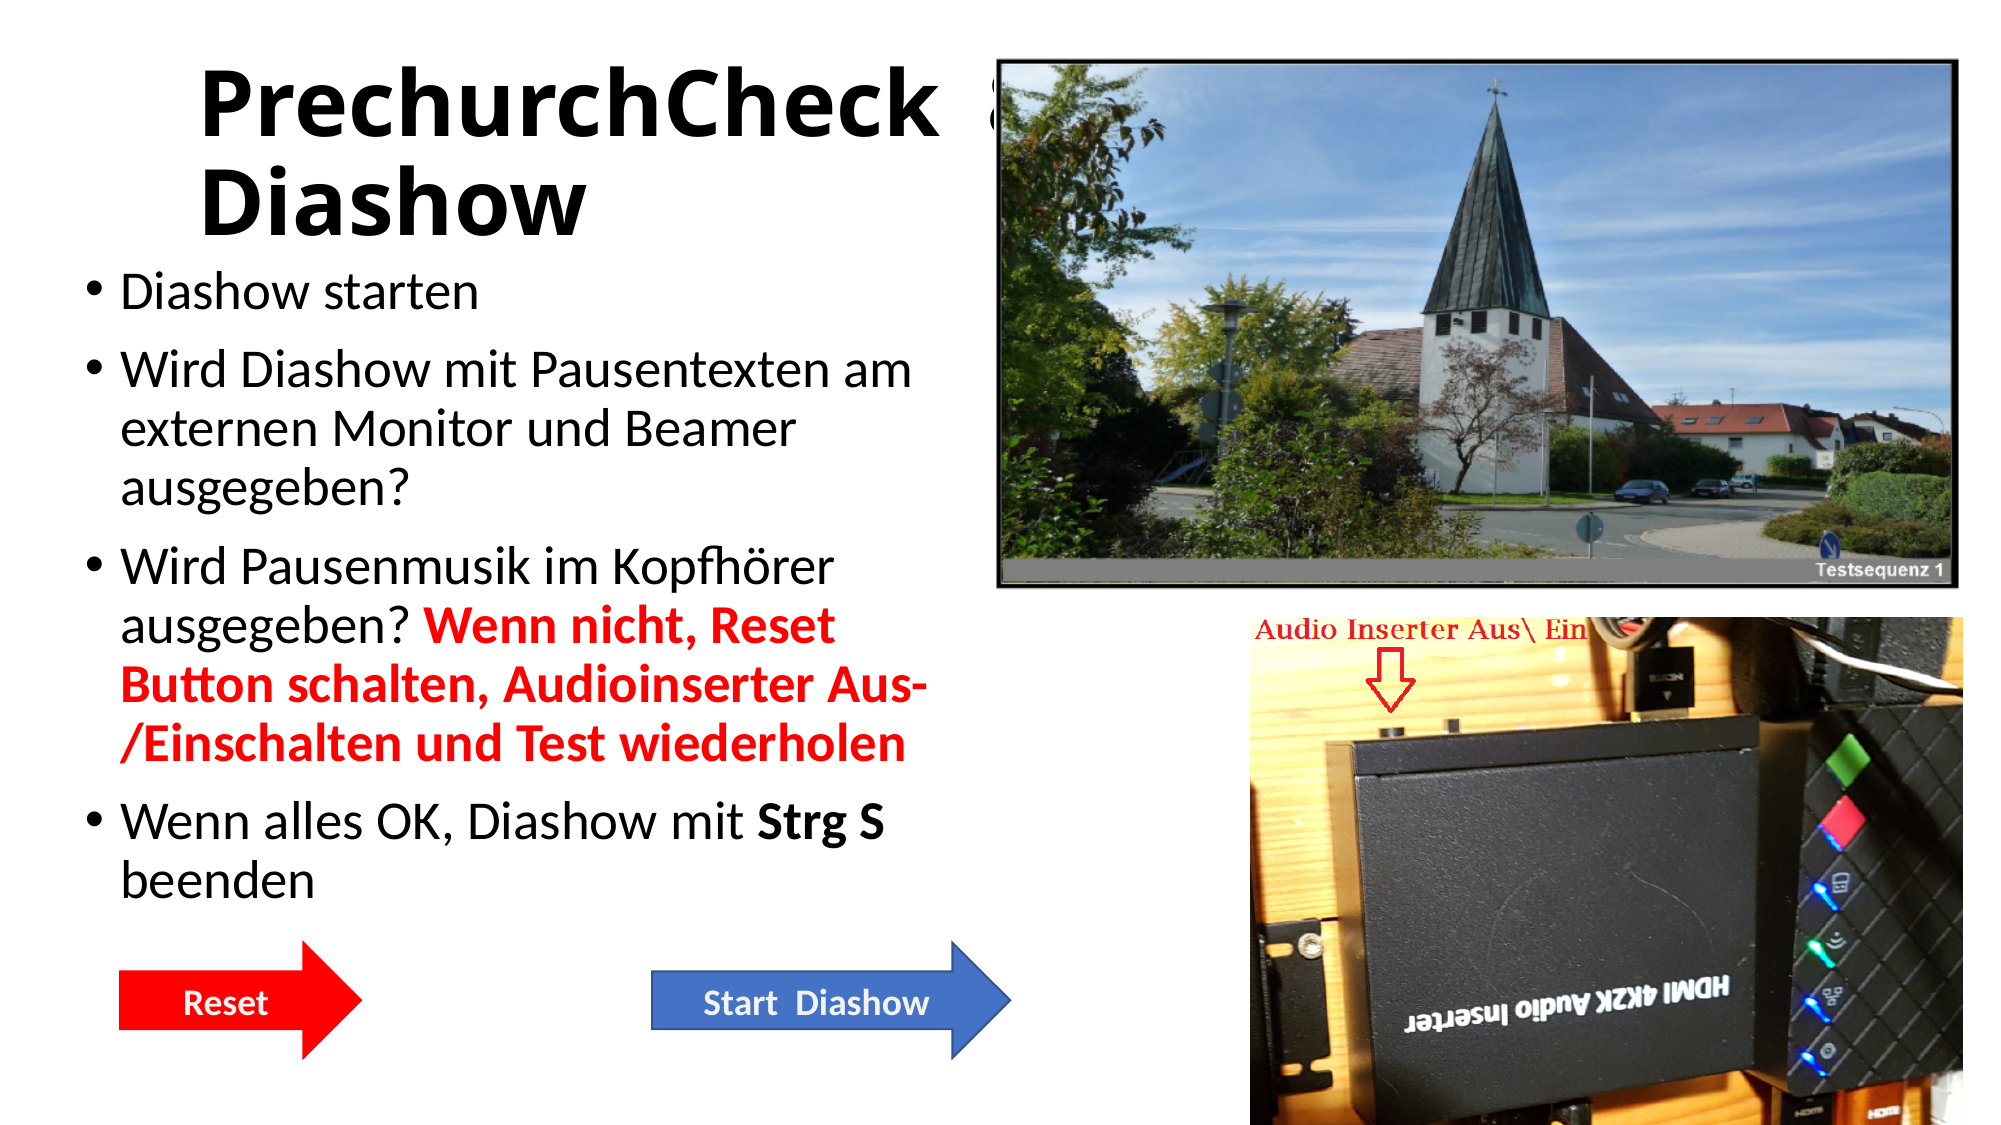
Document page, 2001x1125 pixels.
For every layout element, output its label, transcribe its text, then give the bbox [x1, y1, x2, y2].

text_box Start Diashow [651, 940, 1012, 1061]
title PrechurchCheck 8 Diashow [182, 47, 1908, 254]
text_box Reset [119, 940, 363, 1061]
picture [1250, 603, 1963, 1125]
list Diashow starten Wird Diashow mit Pausentexten am externen Monitor und Beamer ausgegeben? Wird Pausenmusik im Kopfhörer ausgegeben? Wenn nicht, Reset Button schalten, Audioinserter Aus- /Einschalten und Test wiederholen Wenn alles OK, Diashow mit Strg S beenden [69, 254, 1018, 948]
picture [994, 56, 1960, 592]
